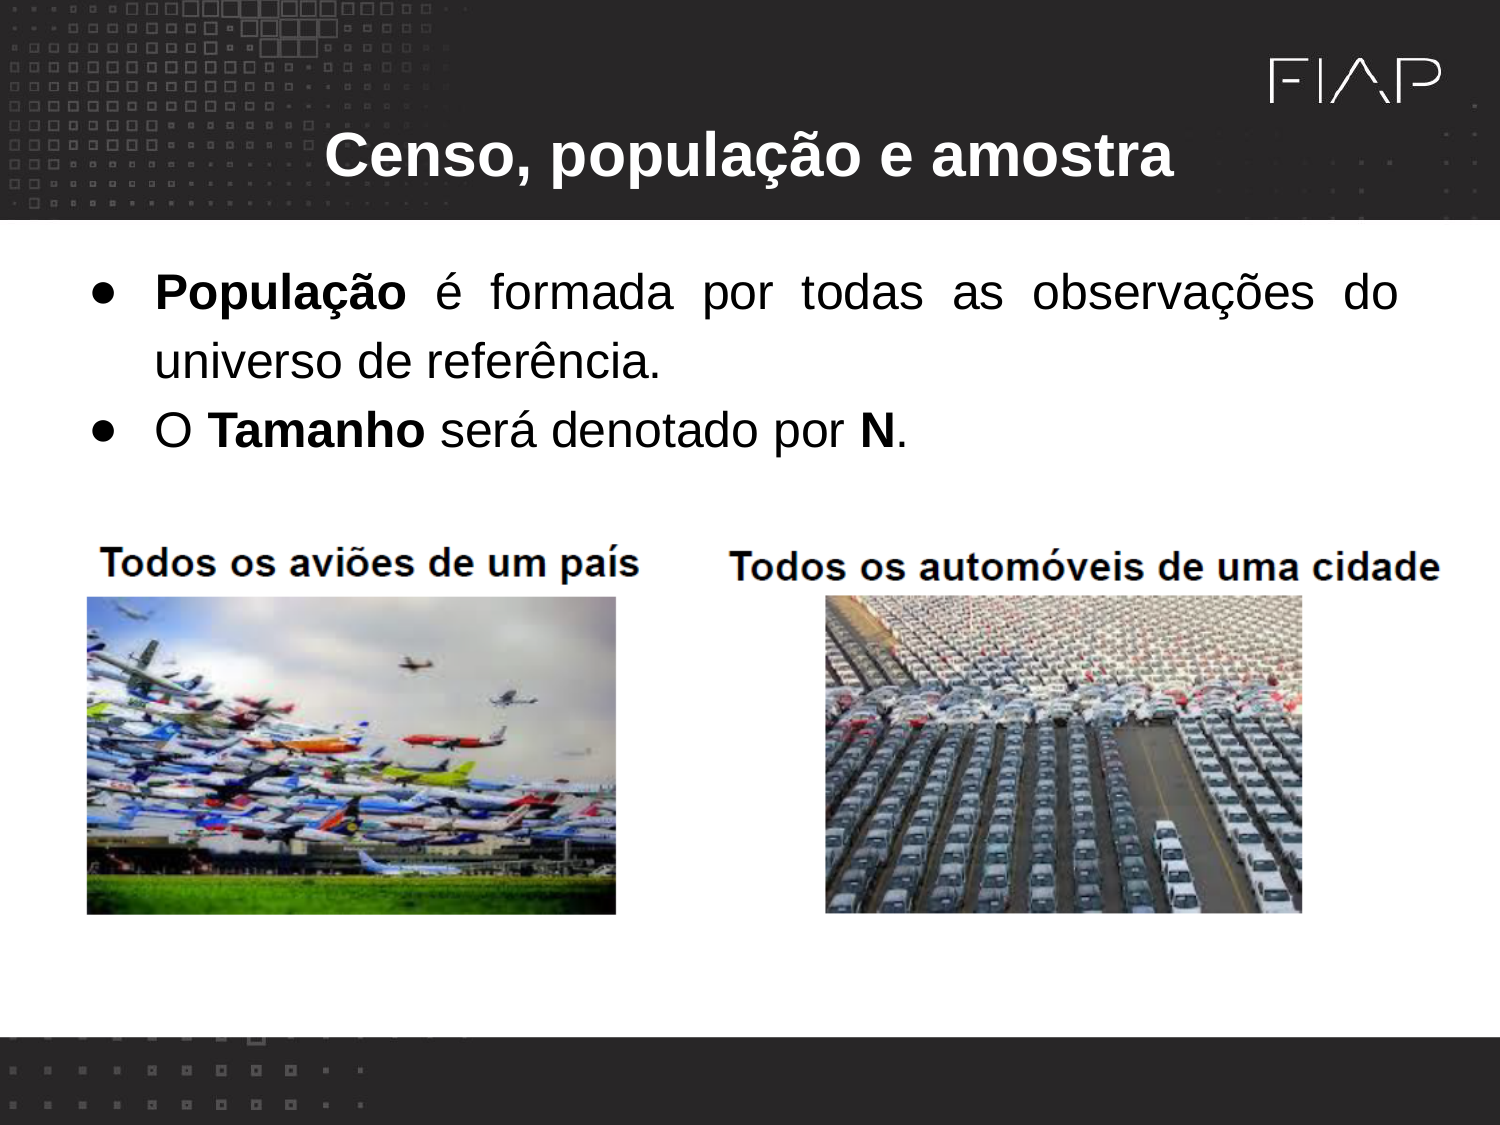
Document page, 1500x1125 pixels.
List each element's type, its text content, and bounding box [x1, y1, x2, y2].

text_box População é formada por todas as observações do universo de referência. O Tamanho será denotado por N. [64, 243, 1415, 986]
picture [0, 1038, 1500, 1125]
picture [0, 0, 1500, 923]
text_box Censo, população e amostra [74, 57, 1425, 246]
